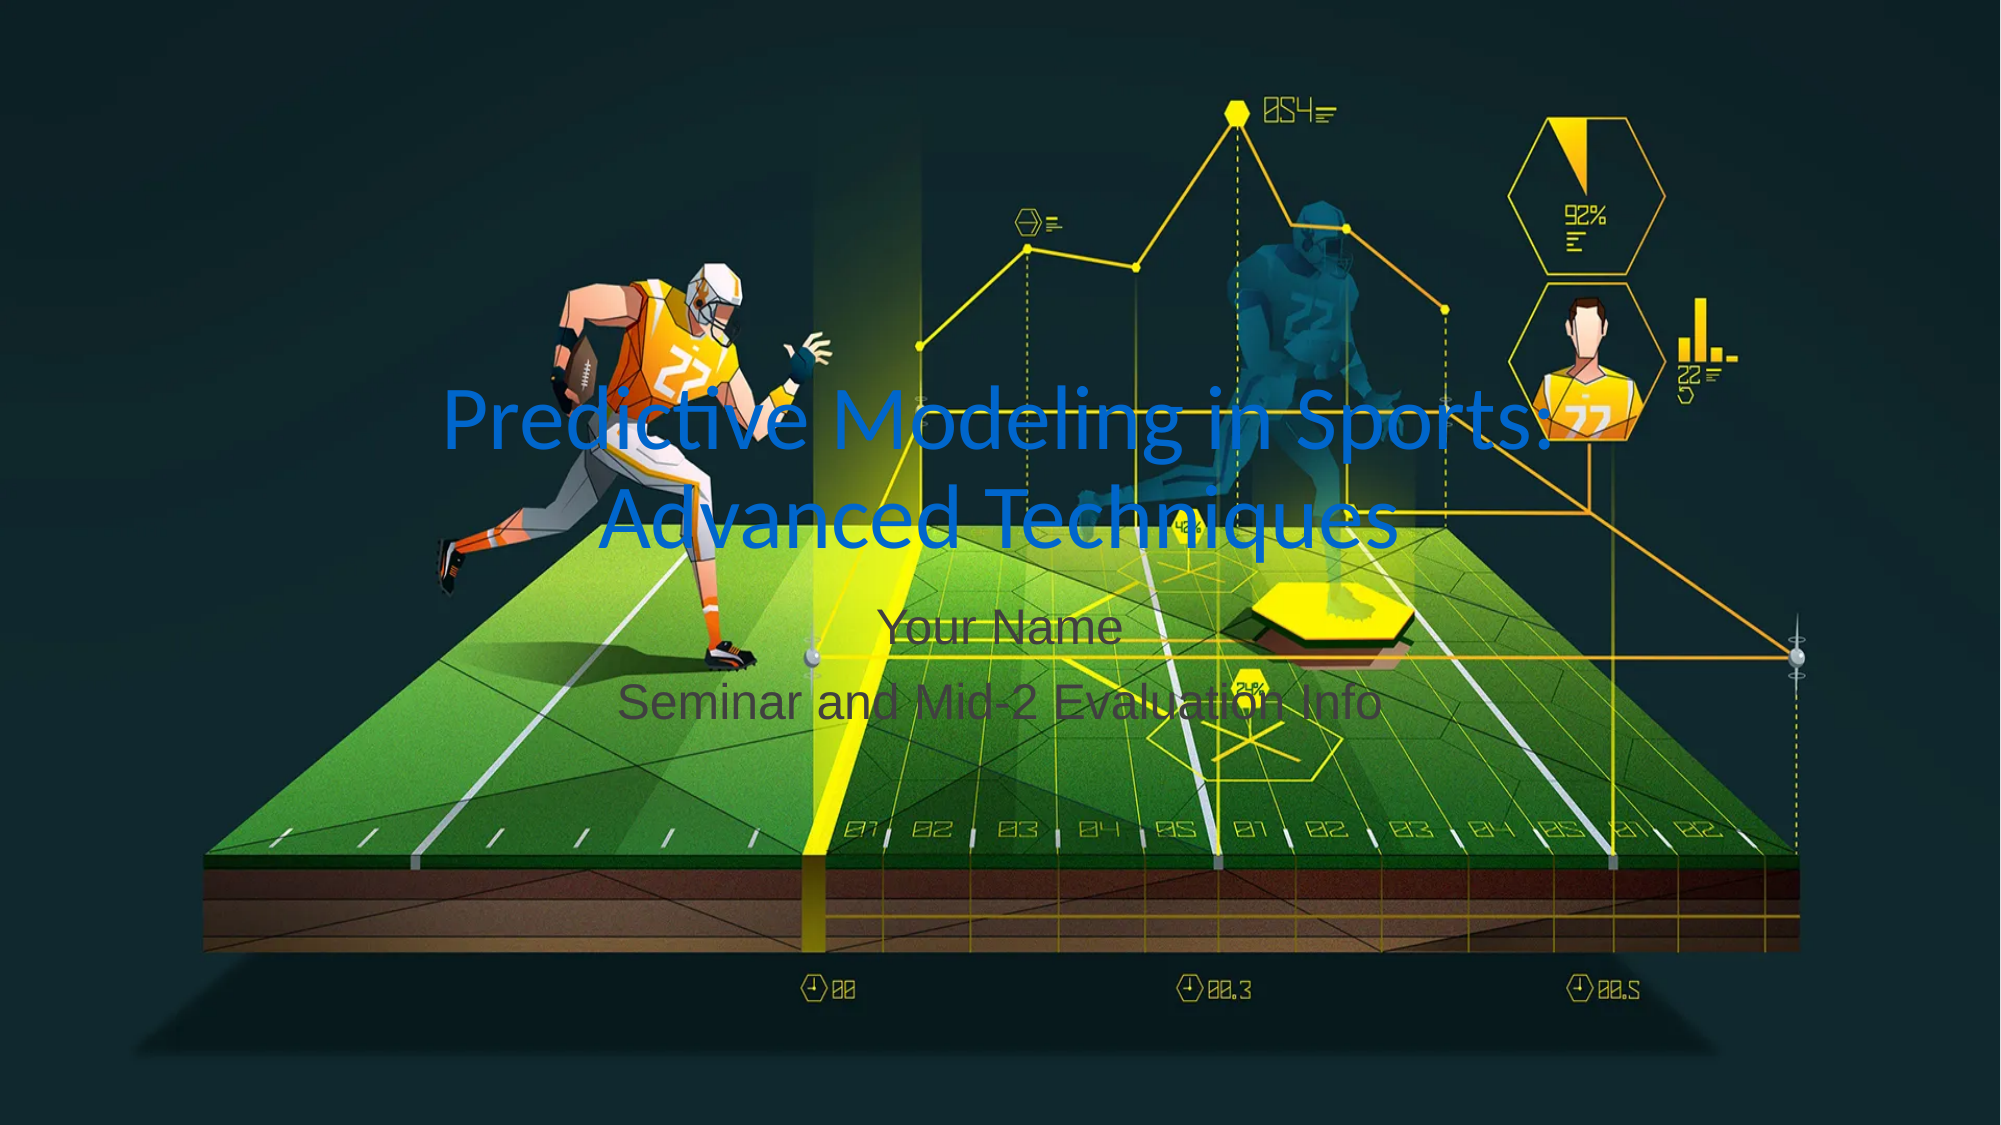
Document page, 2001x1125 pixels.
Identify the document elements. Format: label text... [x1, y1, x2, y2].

subtitle Your Name Seminar and Mid-2 Evaluation Info [249, 594, 1750, 866]
picture [0, 0, 2001, 1125]
title Predictive Modeling in Sports: Advanced Techniques [249, 184, 1750, 576]
